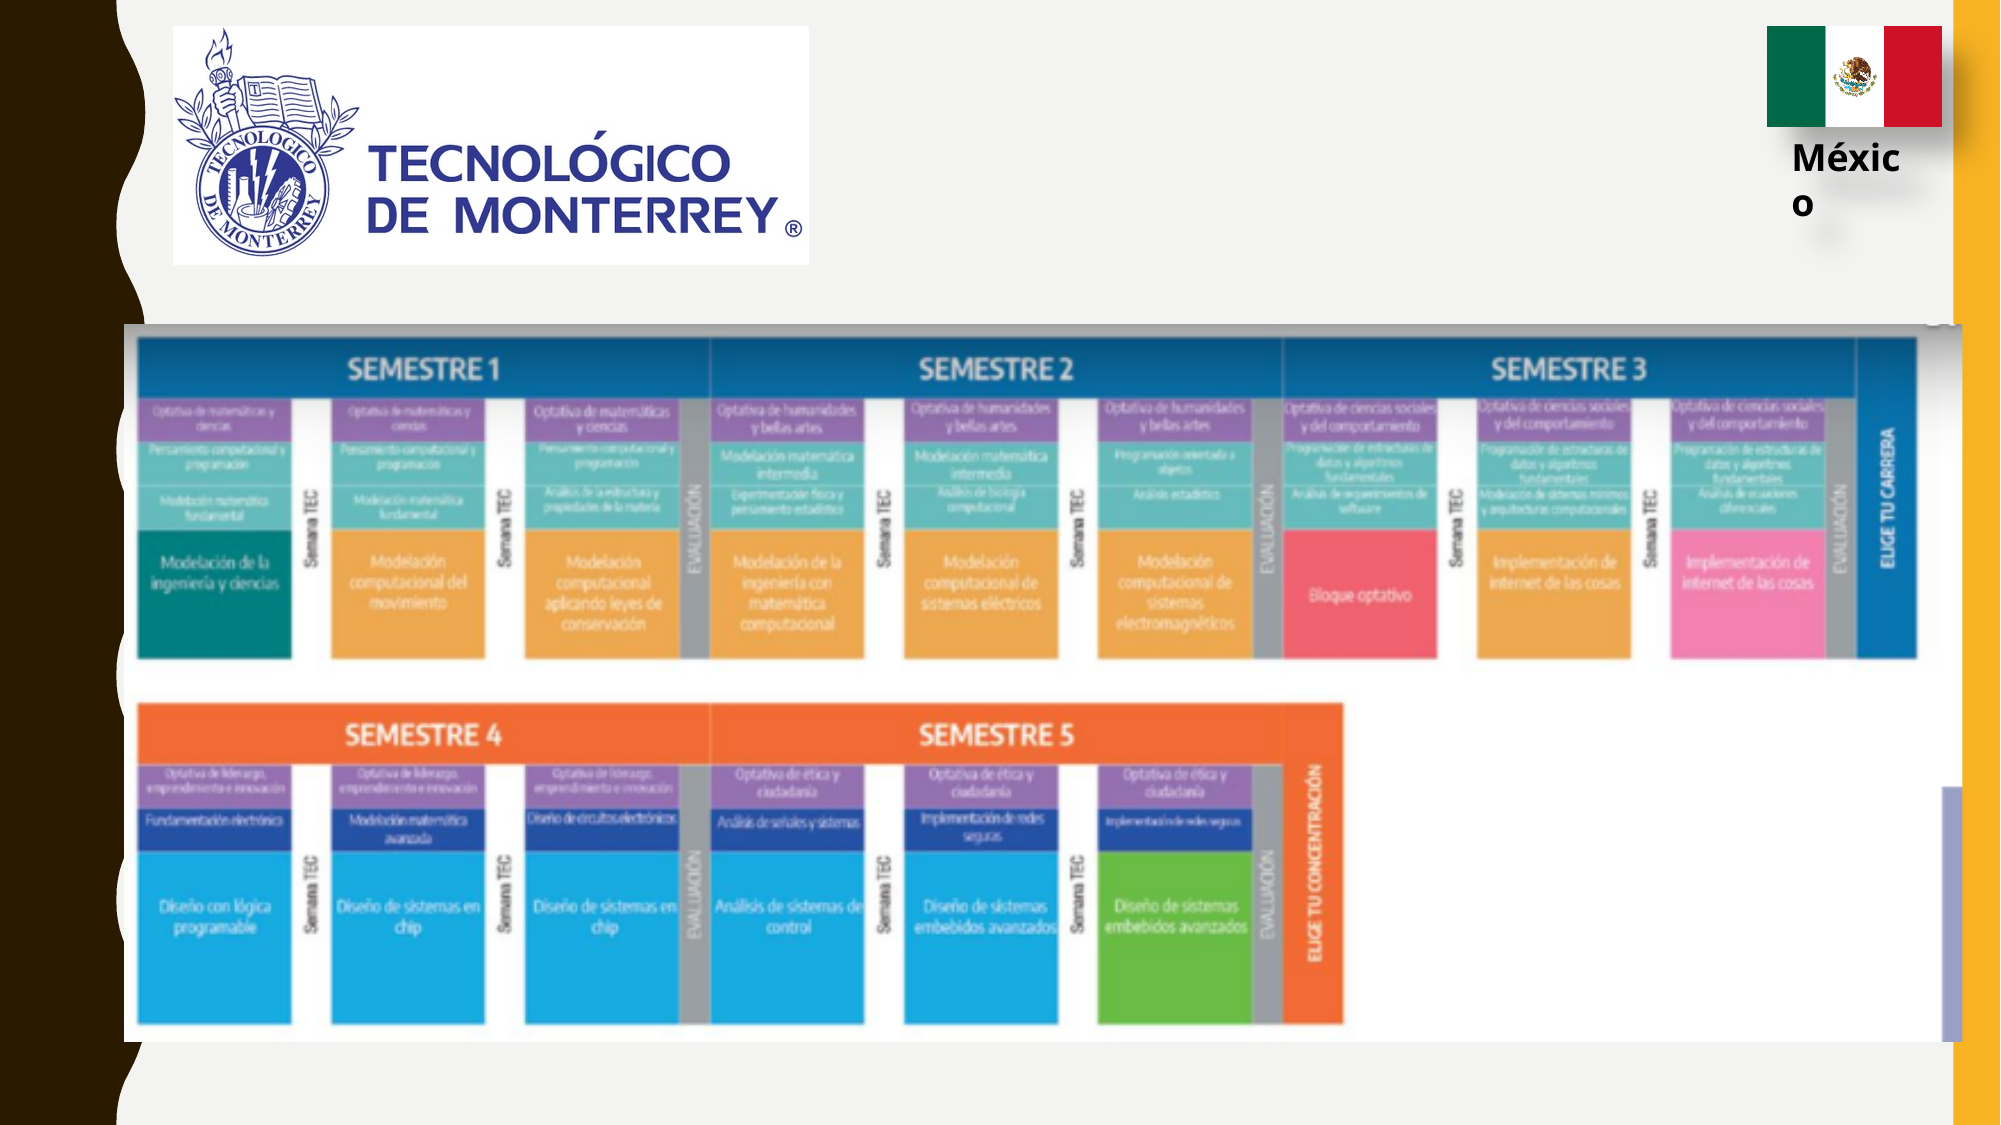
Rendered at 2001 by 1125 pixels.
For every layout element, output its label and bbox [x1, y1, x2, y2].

picture [123, 324, 1963, 1042]
text_box [1767, 26, 1942, 188]
picture [173, 26, 809, 266]
